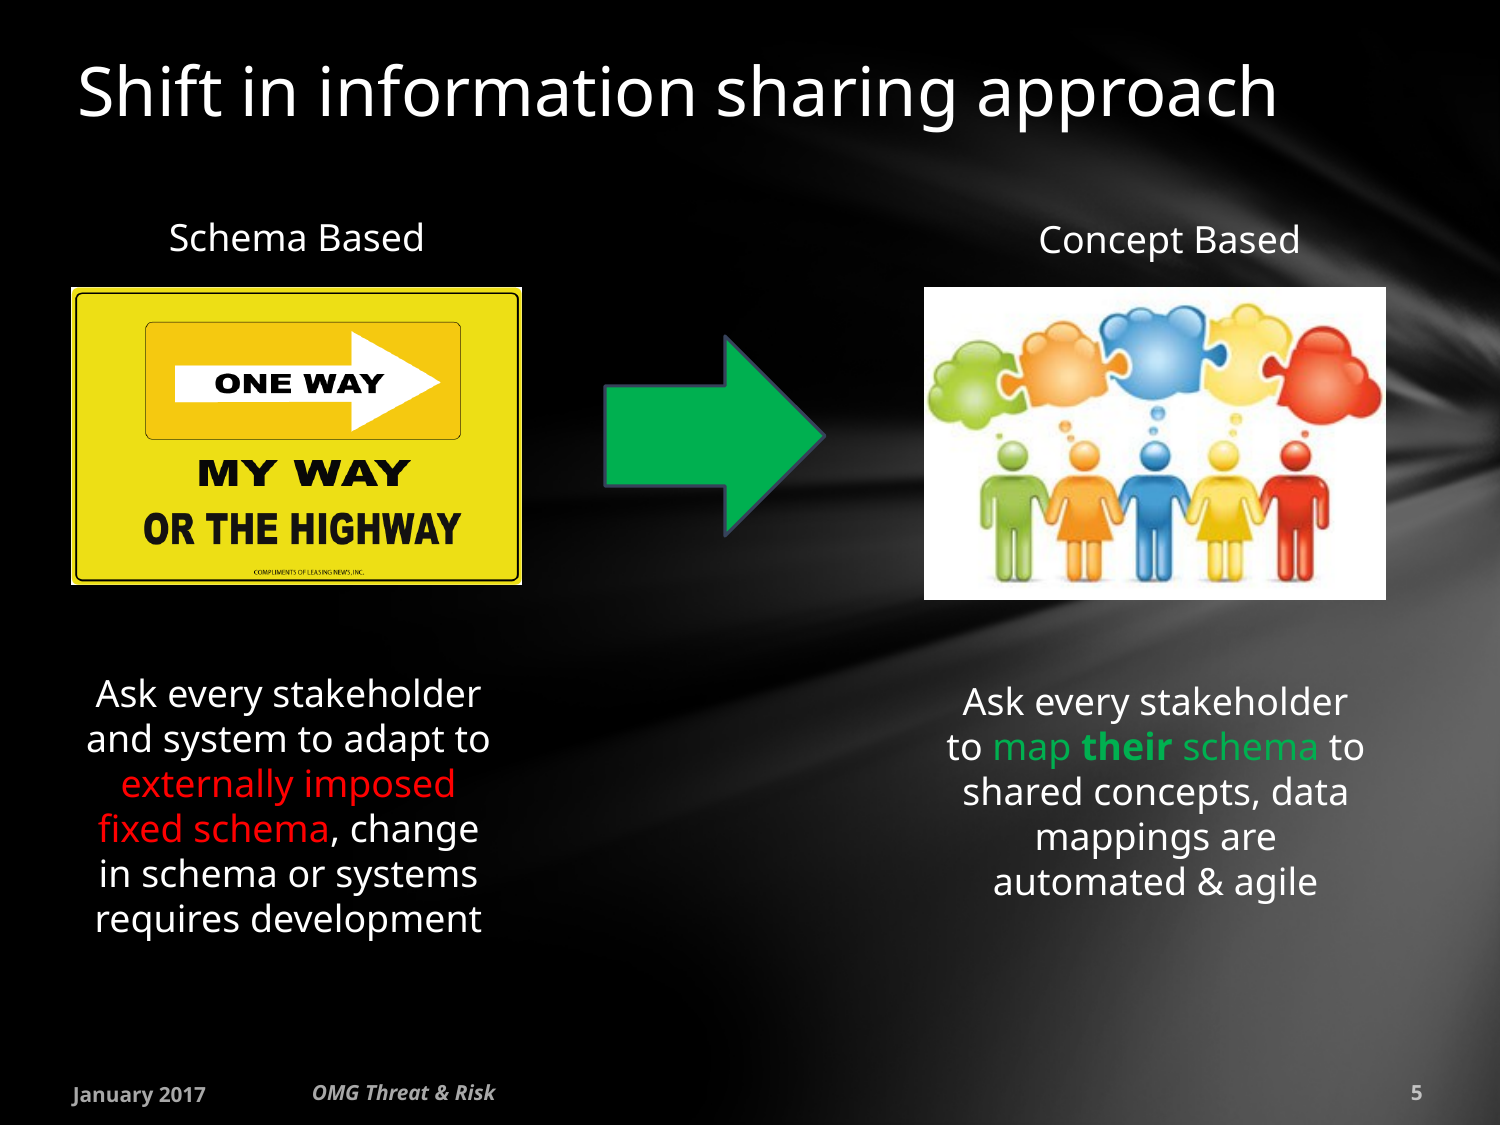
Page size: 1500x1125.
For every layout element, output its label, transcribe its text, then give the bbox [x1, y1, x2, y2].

title Shift in information sharing approach [62, 24, 1323, 138]
footer OMG Threat & Risk [296, 1073, 968, 1115]
text_box Concept Based [1023, 208, 1316, 269]
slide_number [57, 1073, 296, 1115]
text_box Ask every stakeholder to map their schema to shared concepts, data mappings are automated & agile [930, 670, 1381, 910]
picture [924, 287, 1387, 601]
text_box Ask every stakeholder and system to adapt to externally imposed fixed schema, change in schema or systems requires development [63, 662, 514, 948]
slide_number 5 [1293, 1073, 1438, 1115]
picture [71, 287, 523, 585]
text_box [603, 334, 827, 538]
text_box Schema Based [153, 206, 440, 267]
